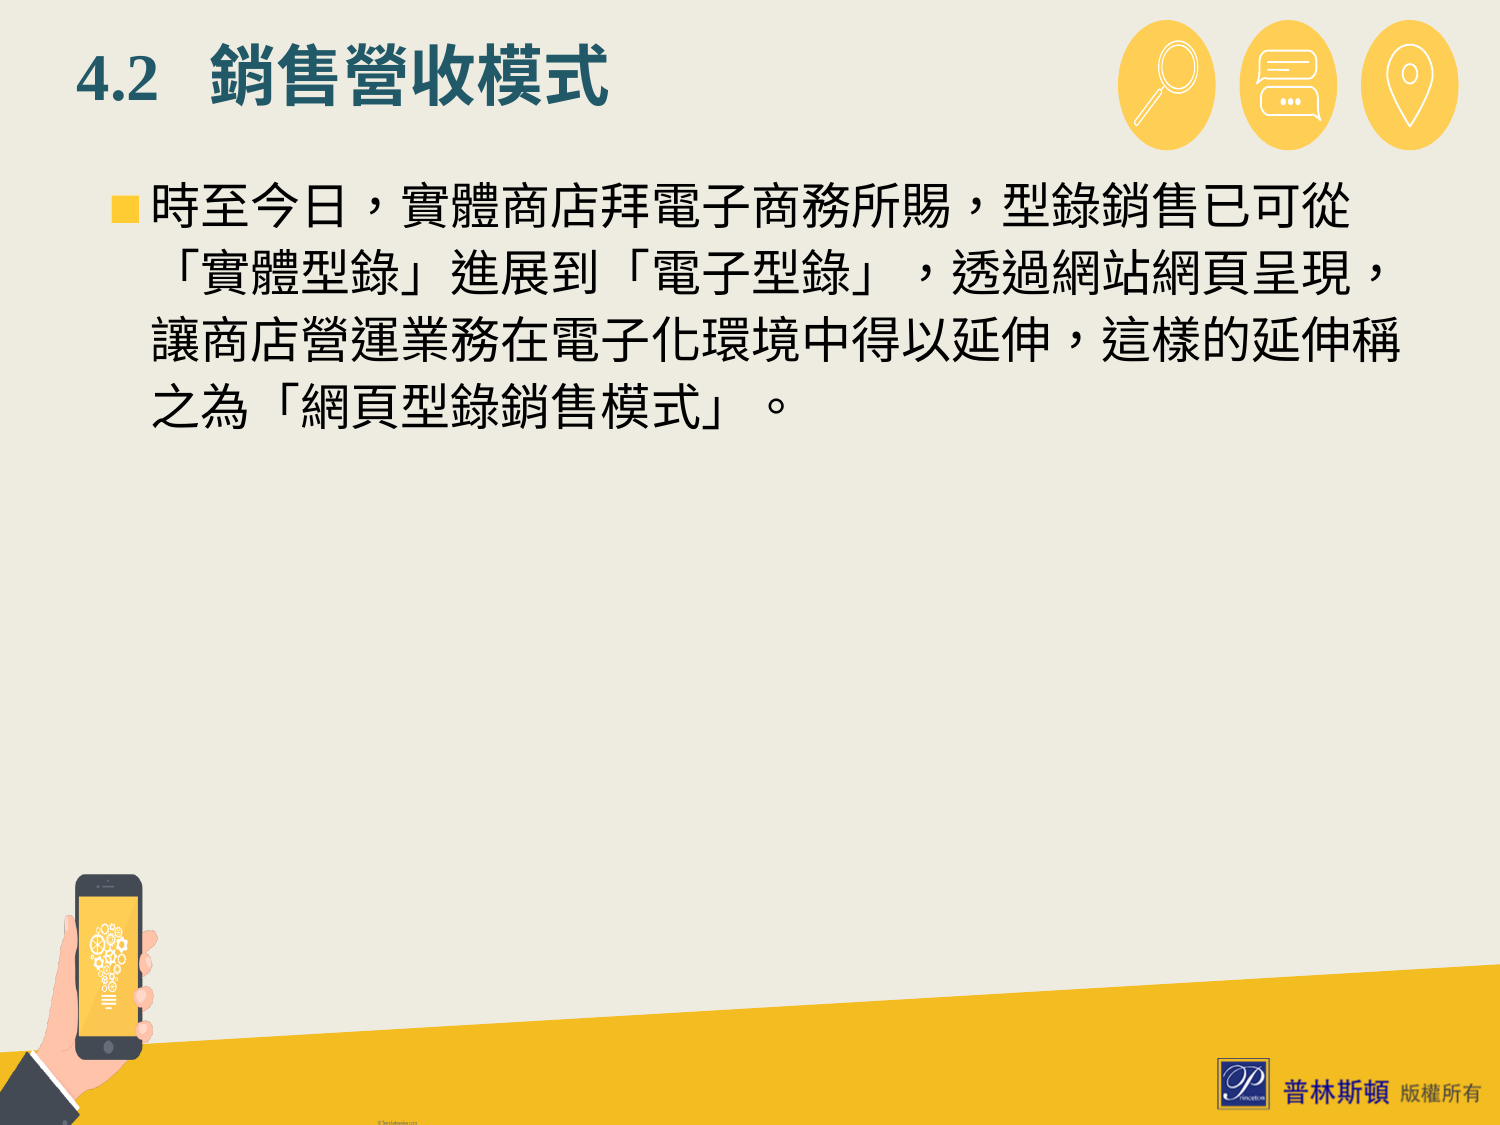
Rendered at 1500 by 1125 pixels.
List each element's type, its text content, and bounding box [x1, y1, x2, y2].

list 時至今日，實體商店拜電子商務所賜，型錄銷售已可從「實體型錄」進展到「電子型錄」，透過網站網頁呈現，讓商店營運業務在電子化環境中得以延伸，這樣的延伸稱之為「網頁型錄銷售模式」。 [76, 160, 1459, 1059]
picture [103, 187, 139, 223]
title 4.2 銷售營收模式 [76, 19, 1459, 114]
picture [1217, 1058, 1500, 1125]
picture [0, 811, 420, 1125]
